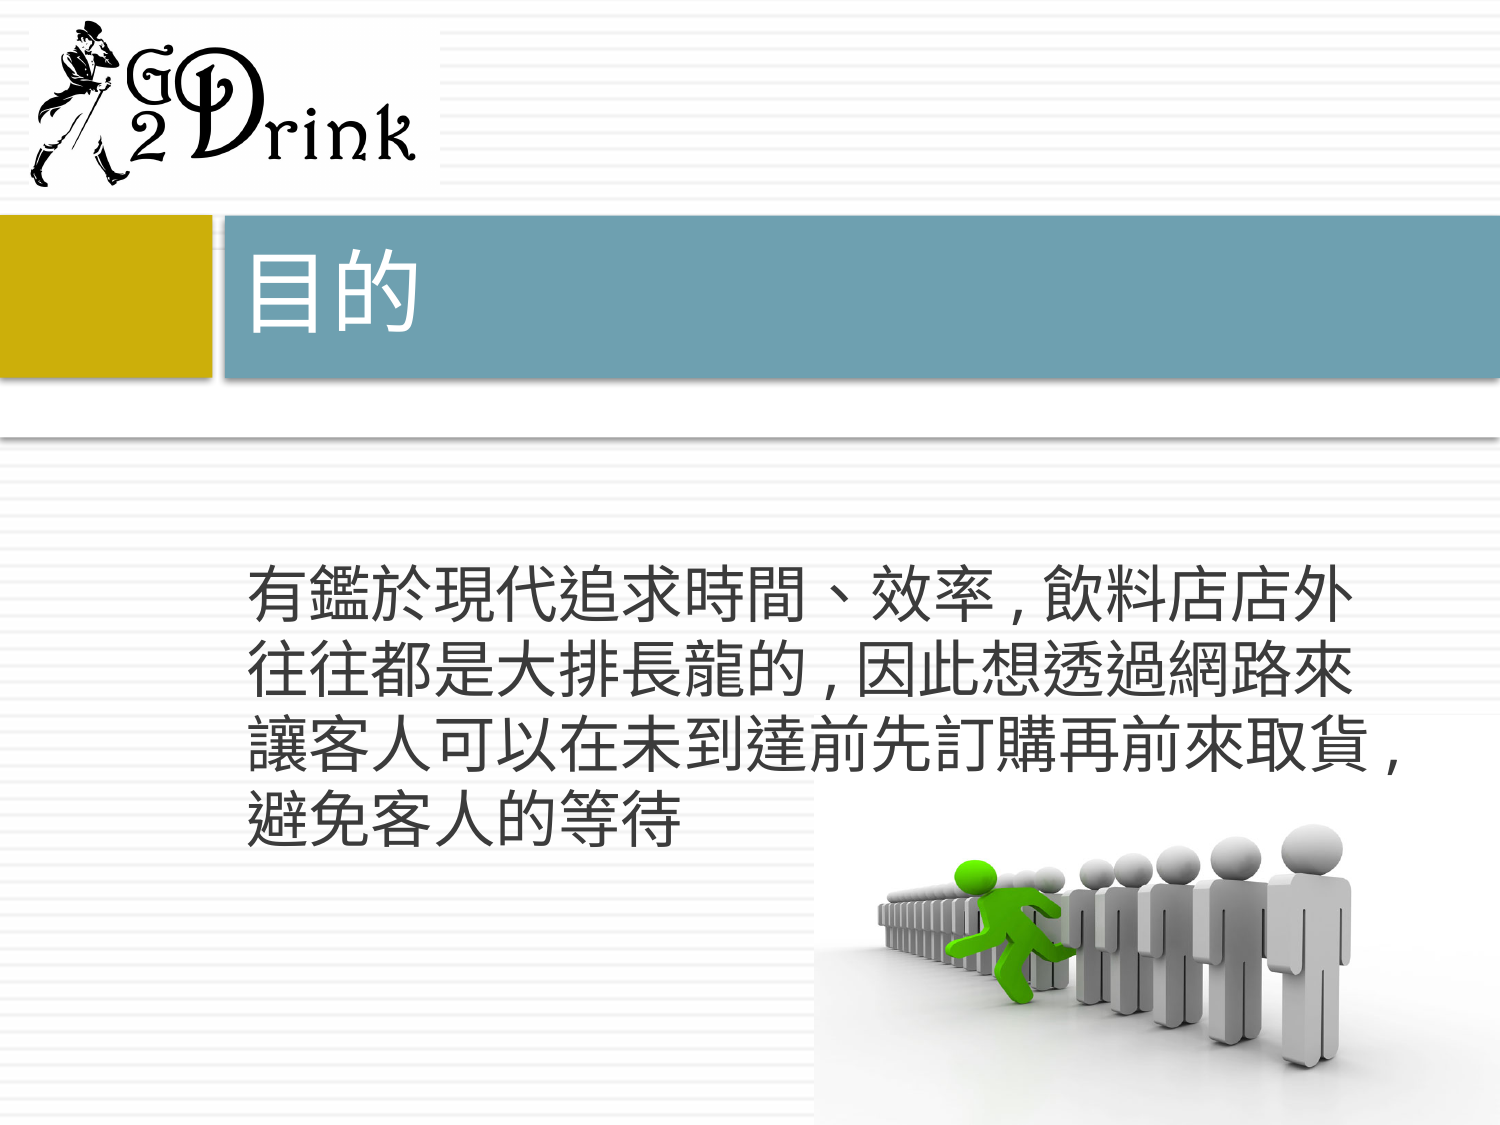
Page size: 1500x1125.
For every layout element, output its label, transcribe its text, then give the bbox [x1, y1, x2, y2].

picture [29, 19, 440, 193]
title 目的 [225, 208, 1475, 371]
picture [814, 714, 1500, 1125]
list 有鑑於現代追求時間、效率,飲料店店外往往都是大排長龍的,因此想透過網路來讓客人可以在未到達前先訂購再前來取貨,避免客人的等待 [231, 547, 1400, 917]
